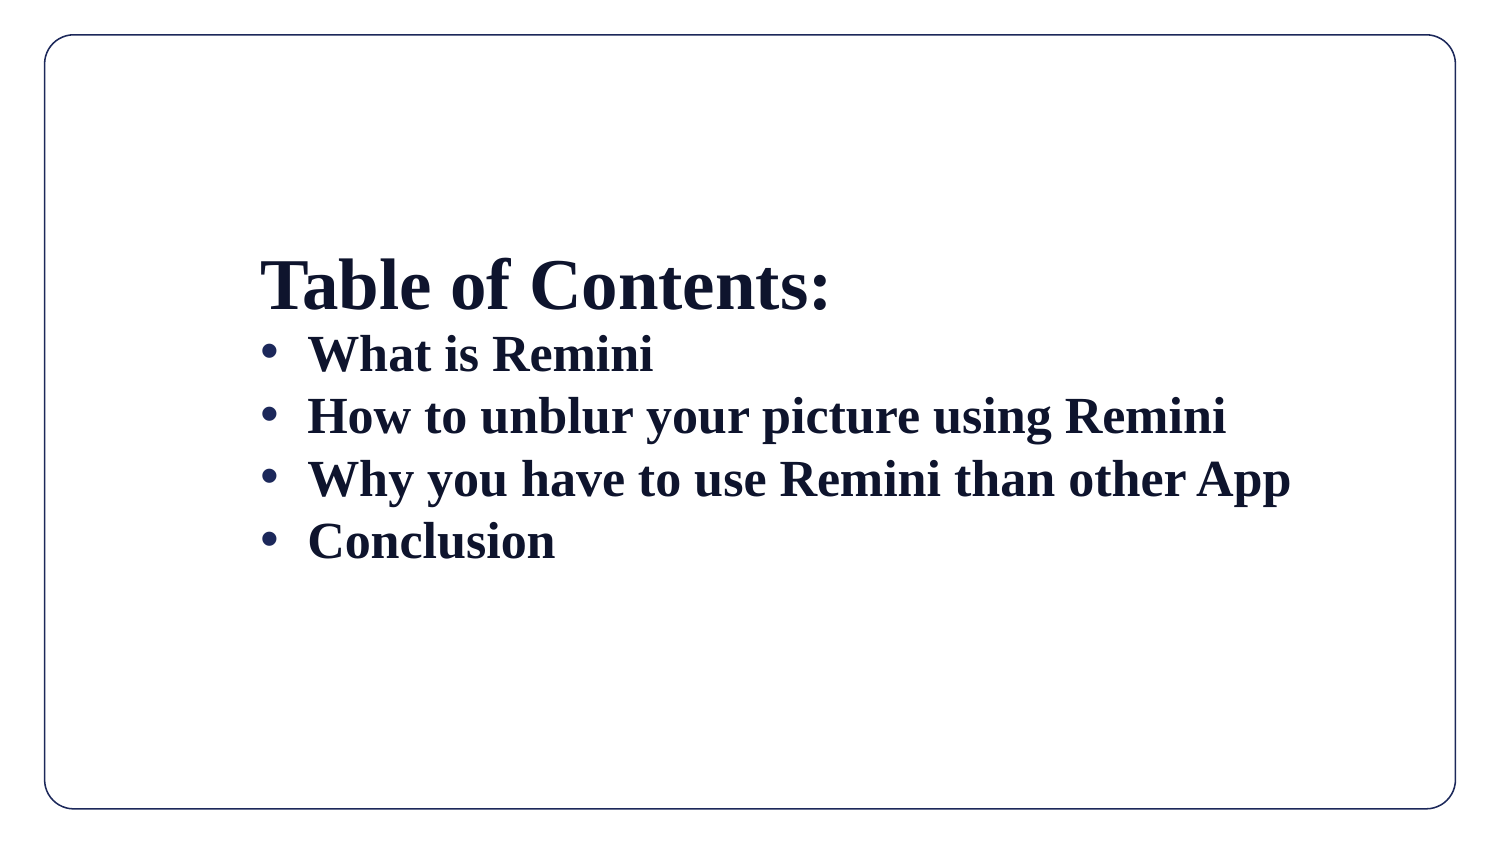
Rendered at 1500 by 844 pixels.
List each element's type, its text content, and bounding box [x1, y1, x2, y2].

title Table of Contents: [245, 221, 899, 325]
subtitle What is Remini How to unblur your picture using Remini Why you have to use Remini than other App Conclusion [245, 325, 1350, 564]
